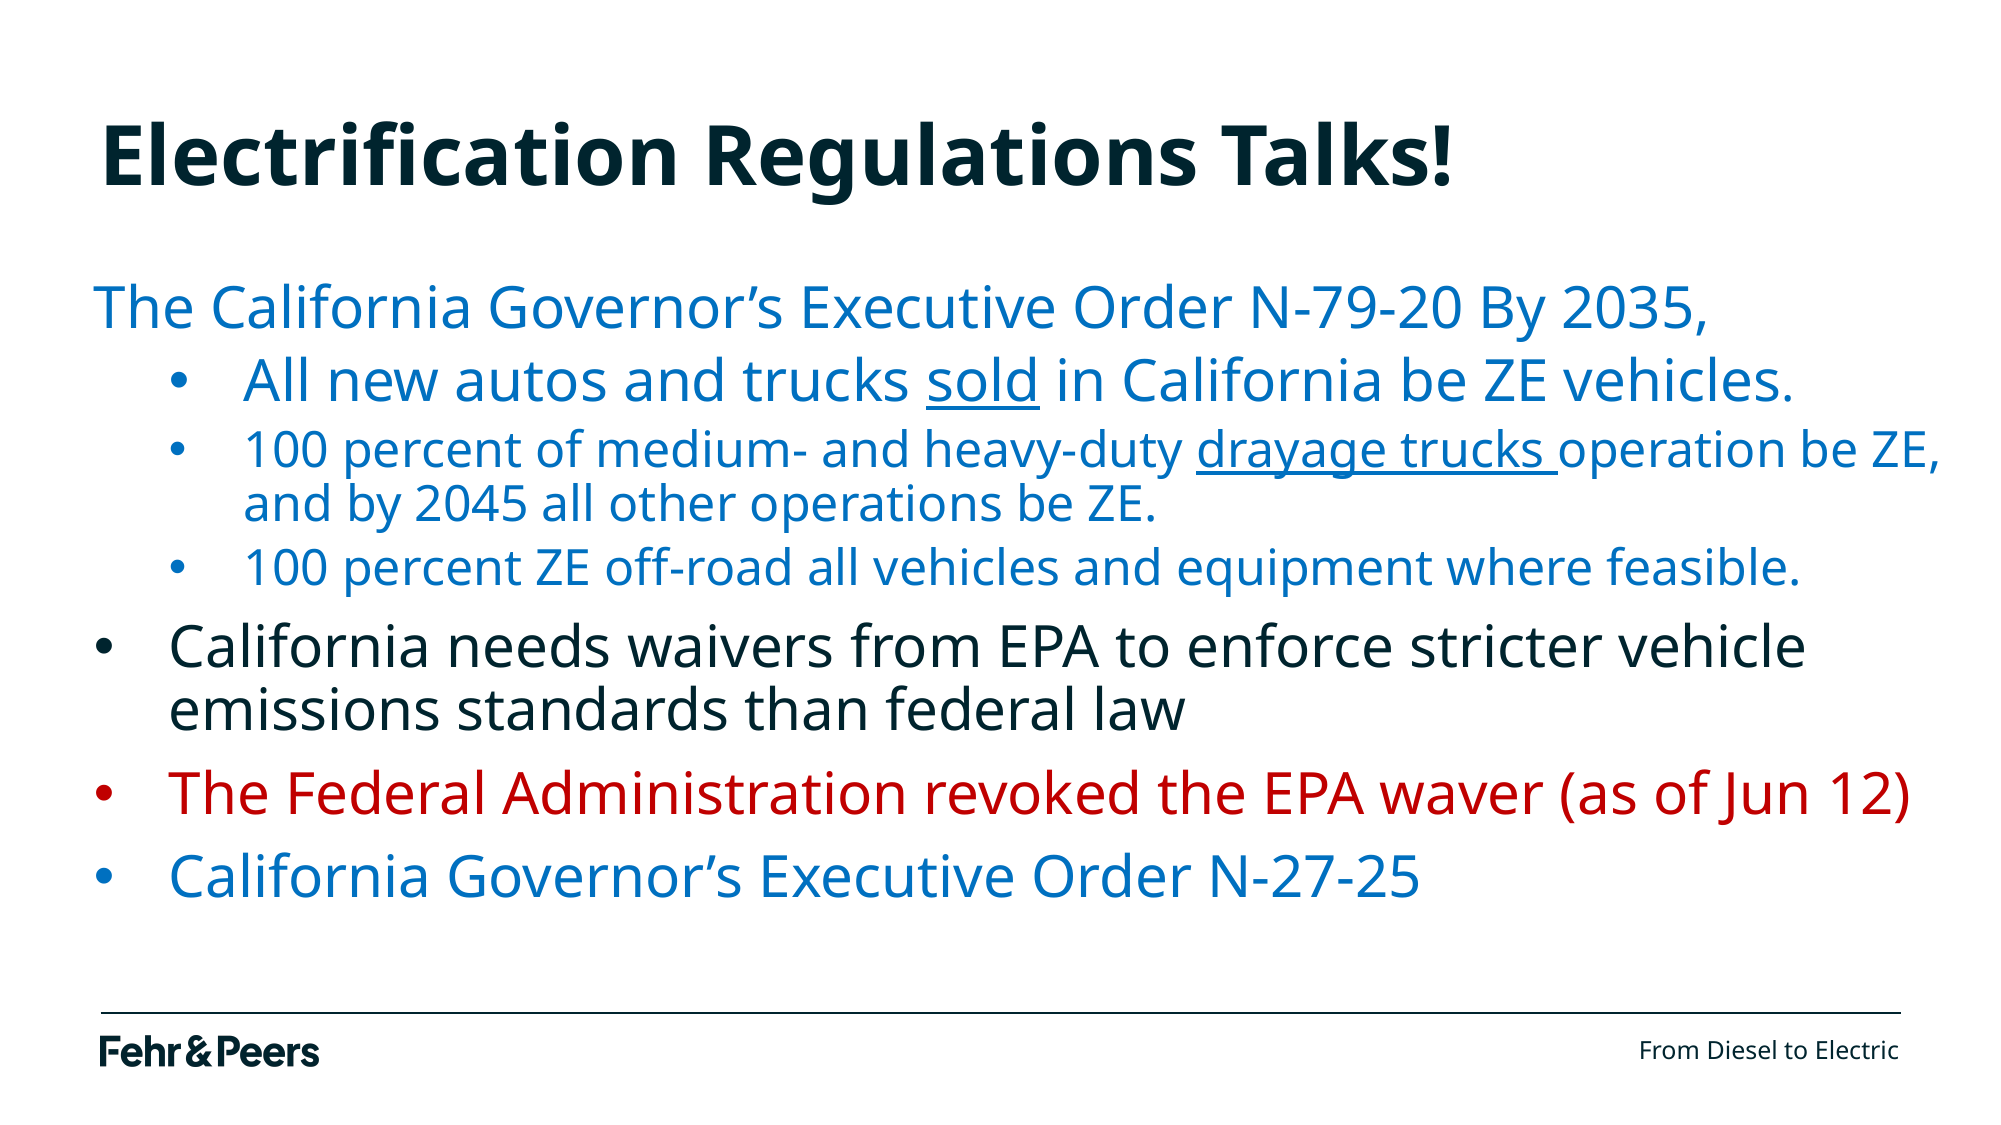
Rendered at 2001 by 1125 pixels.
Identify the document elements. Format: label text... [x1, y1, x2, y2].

title Electrification Regulations Talks! [99, 113, 1900, 211]
list The California Governor’s Executive Order N-79-20 By 2035, All new autos and trucks sold in California be ZE vehicles. 100 percent of medium- and heavy-duty drayage trucks operation be ZE, and by 2045 all other operations be ZE. 100 percent ZE off-road all vehicles and equipment where feasible. California needs waivers from EPA to enforce stricter vehicle emissions standards than federal law The Federal Administration revoked the EPA waver (as of Jun 12) California Governor’s Executive Order N-27-25 [93, 277, 1967, 1016]
picture [100, 1035, 319, 1067]
footer From Diesel to Electric [999, 1034, 1900, 1065]
